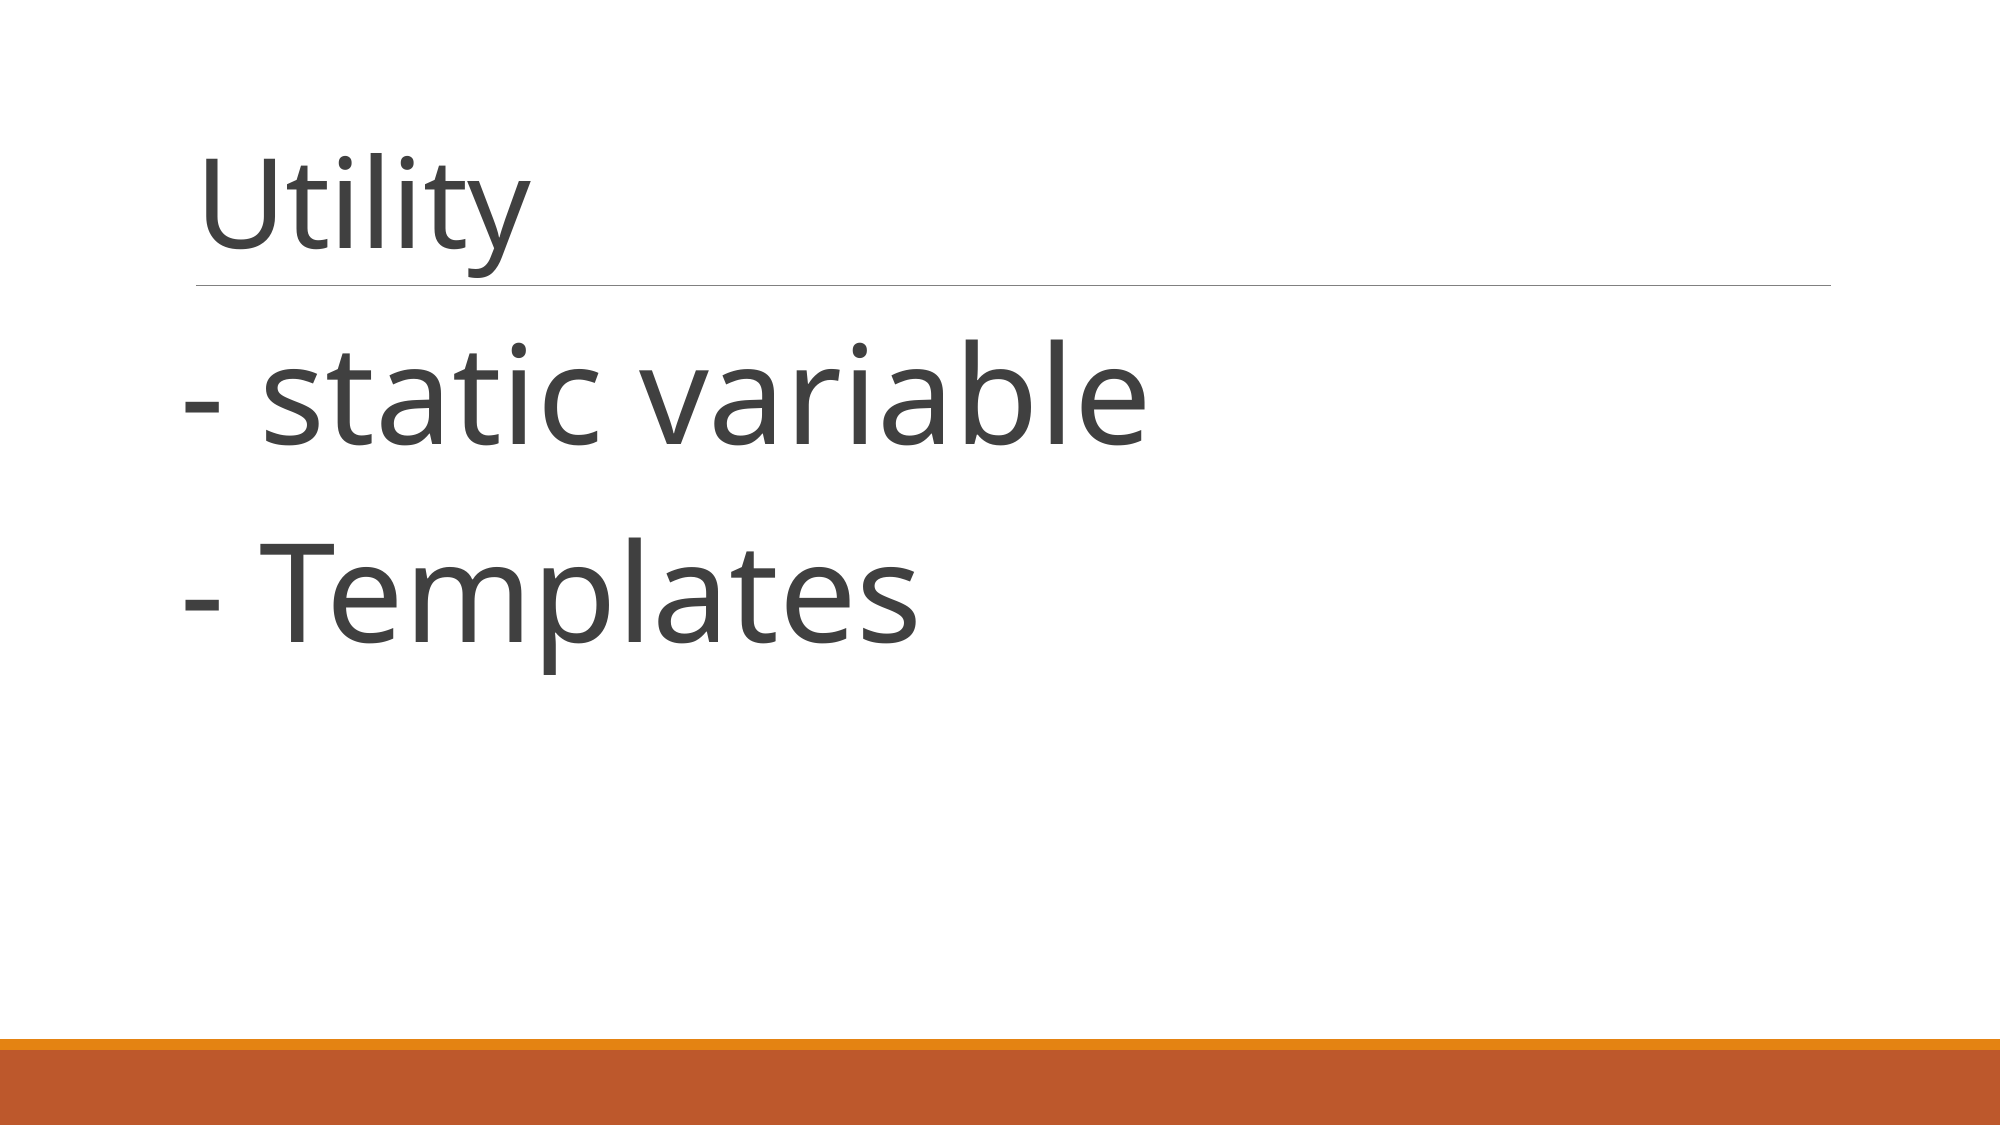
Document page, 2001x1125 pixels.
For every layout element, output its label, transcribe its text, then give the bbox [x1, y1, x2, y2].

title Utility [180, 47, 1830, 285]
list - static variable - Templates [180, 302, 1830, 963]
